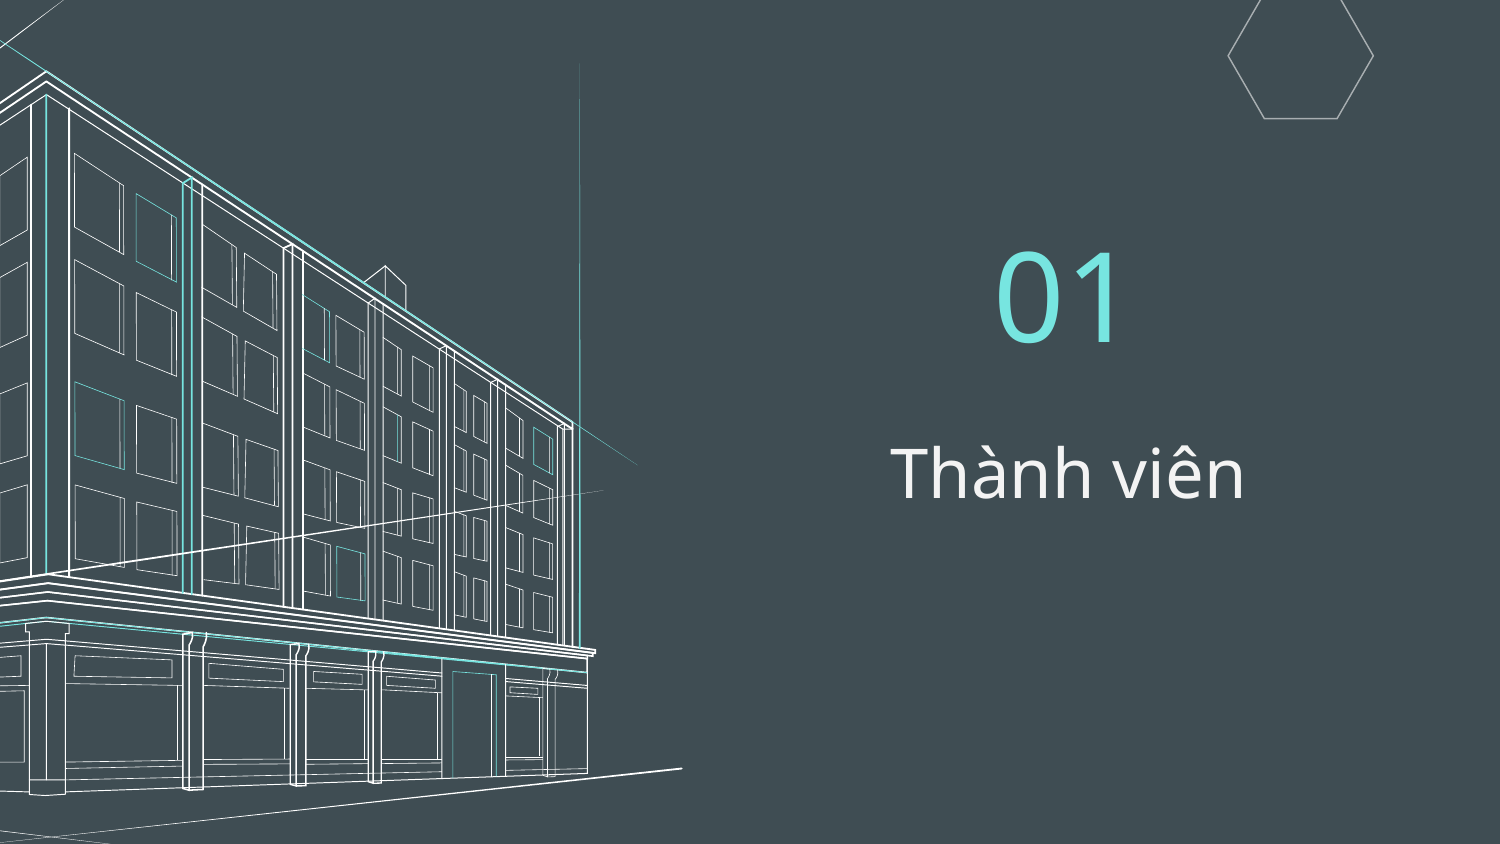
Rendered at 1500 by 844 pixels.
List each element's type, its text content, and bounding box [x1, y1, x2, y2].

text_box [0, 0, 683, 844]
title 01 [924, 210, 1206, 382]
title Thành viên [843, 302, 1294, 640]
text_box [1227, 0, 1375, 120]
